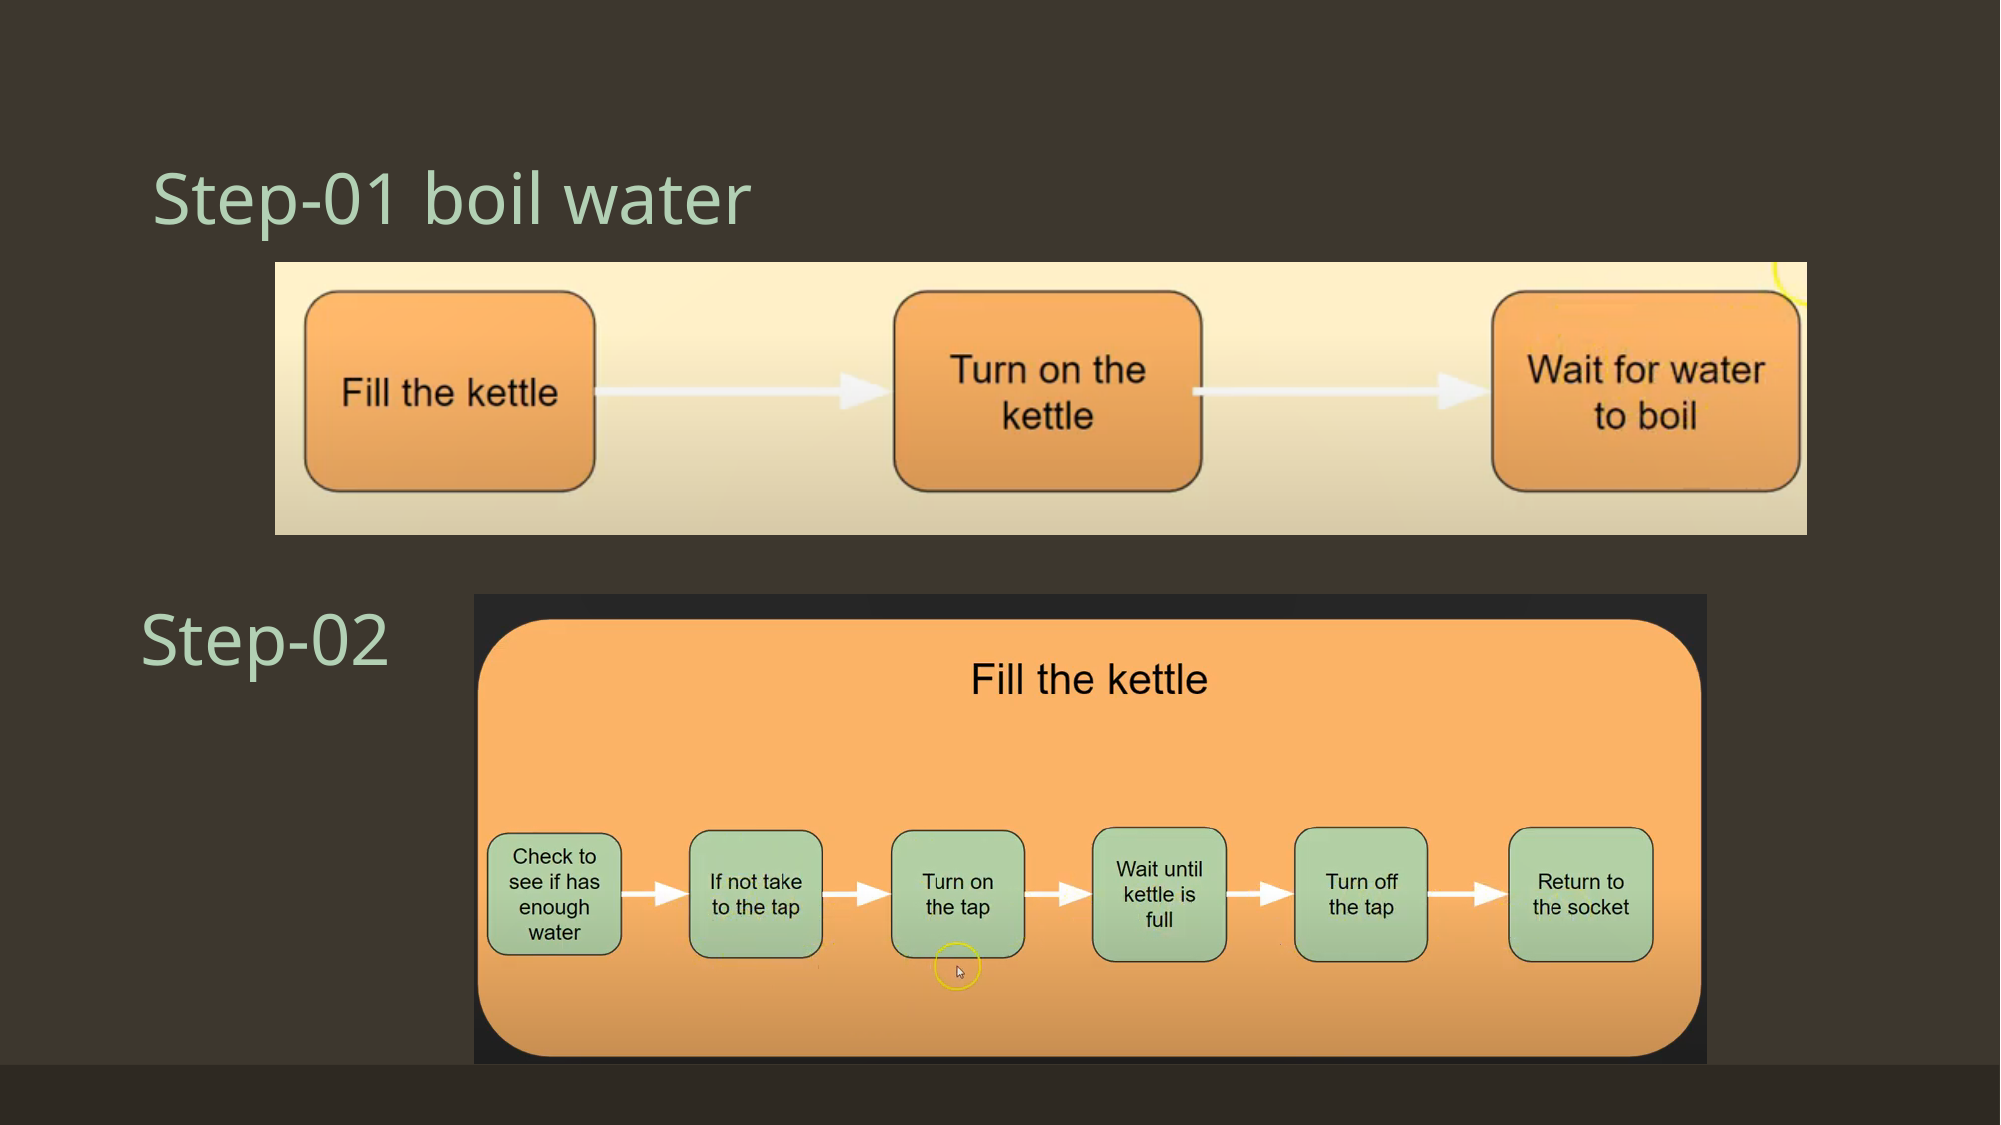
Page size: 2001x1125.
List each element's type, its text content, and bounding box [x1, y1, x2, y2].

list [274, 262, 1807, 535]
title Step-01 boil water [137, 59, 1863, 248]
picture [474, 594, 1707, 1064]
text_box Step-02 [124, 500, 1850, 688]
